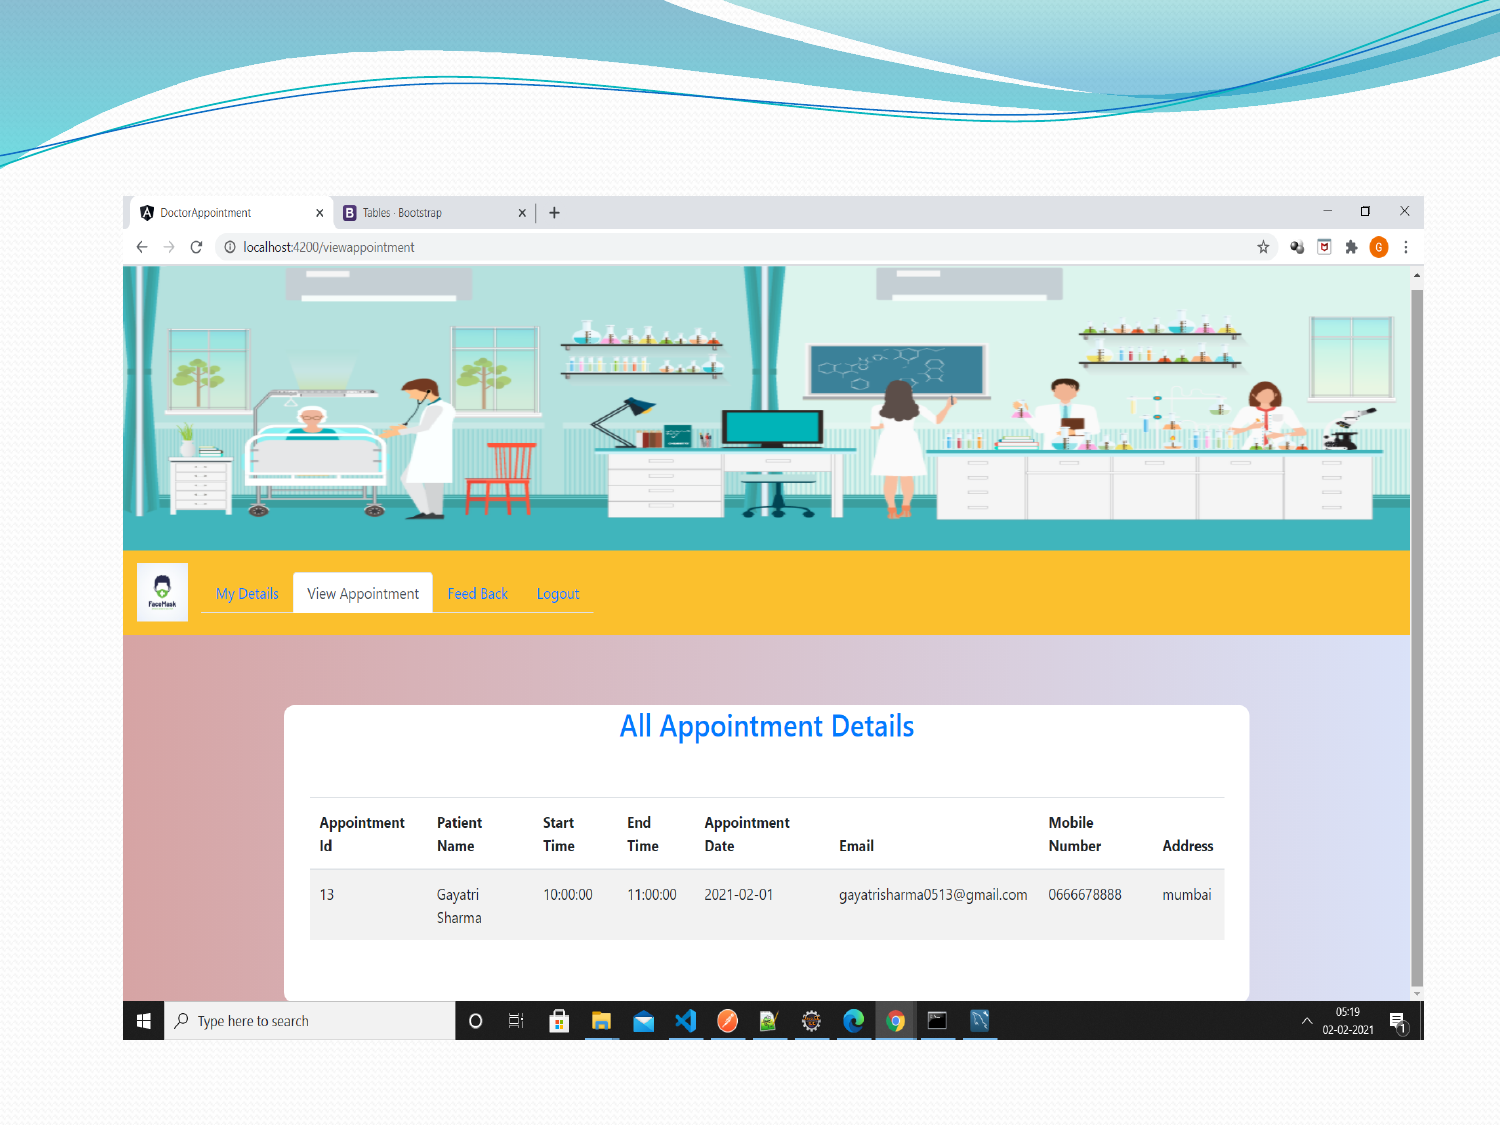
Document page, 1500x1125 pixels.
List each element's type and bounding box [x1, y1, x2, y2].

picture [123, 195, 1424, 1041]
